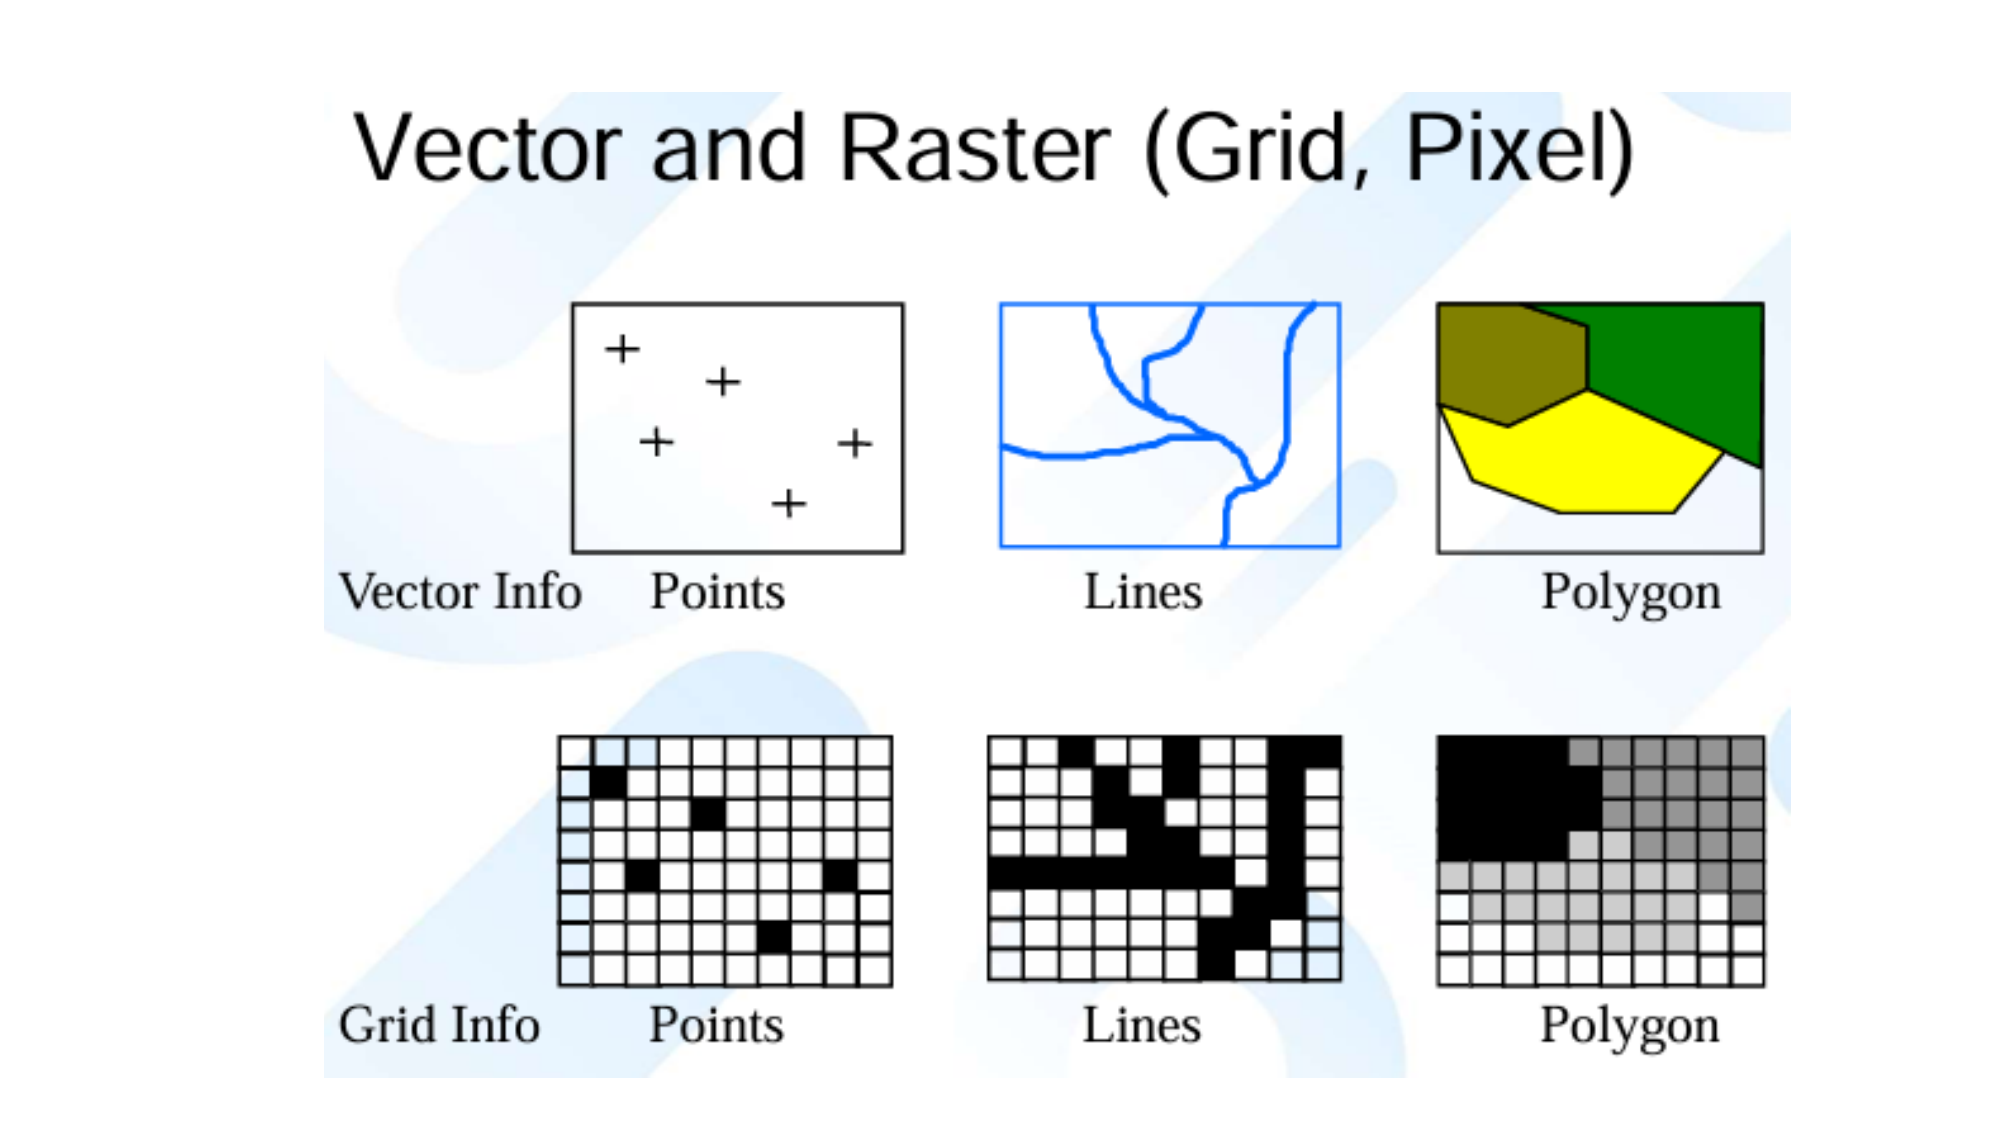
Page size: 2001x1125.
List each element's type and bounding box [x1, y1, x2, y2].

picture [324, 92, 1791, 1078]
